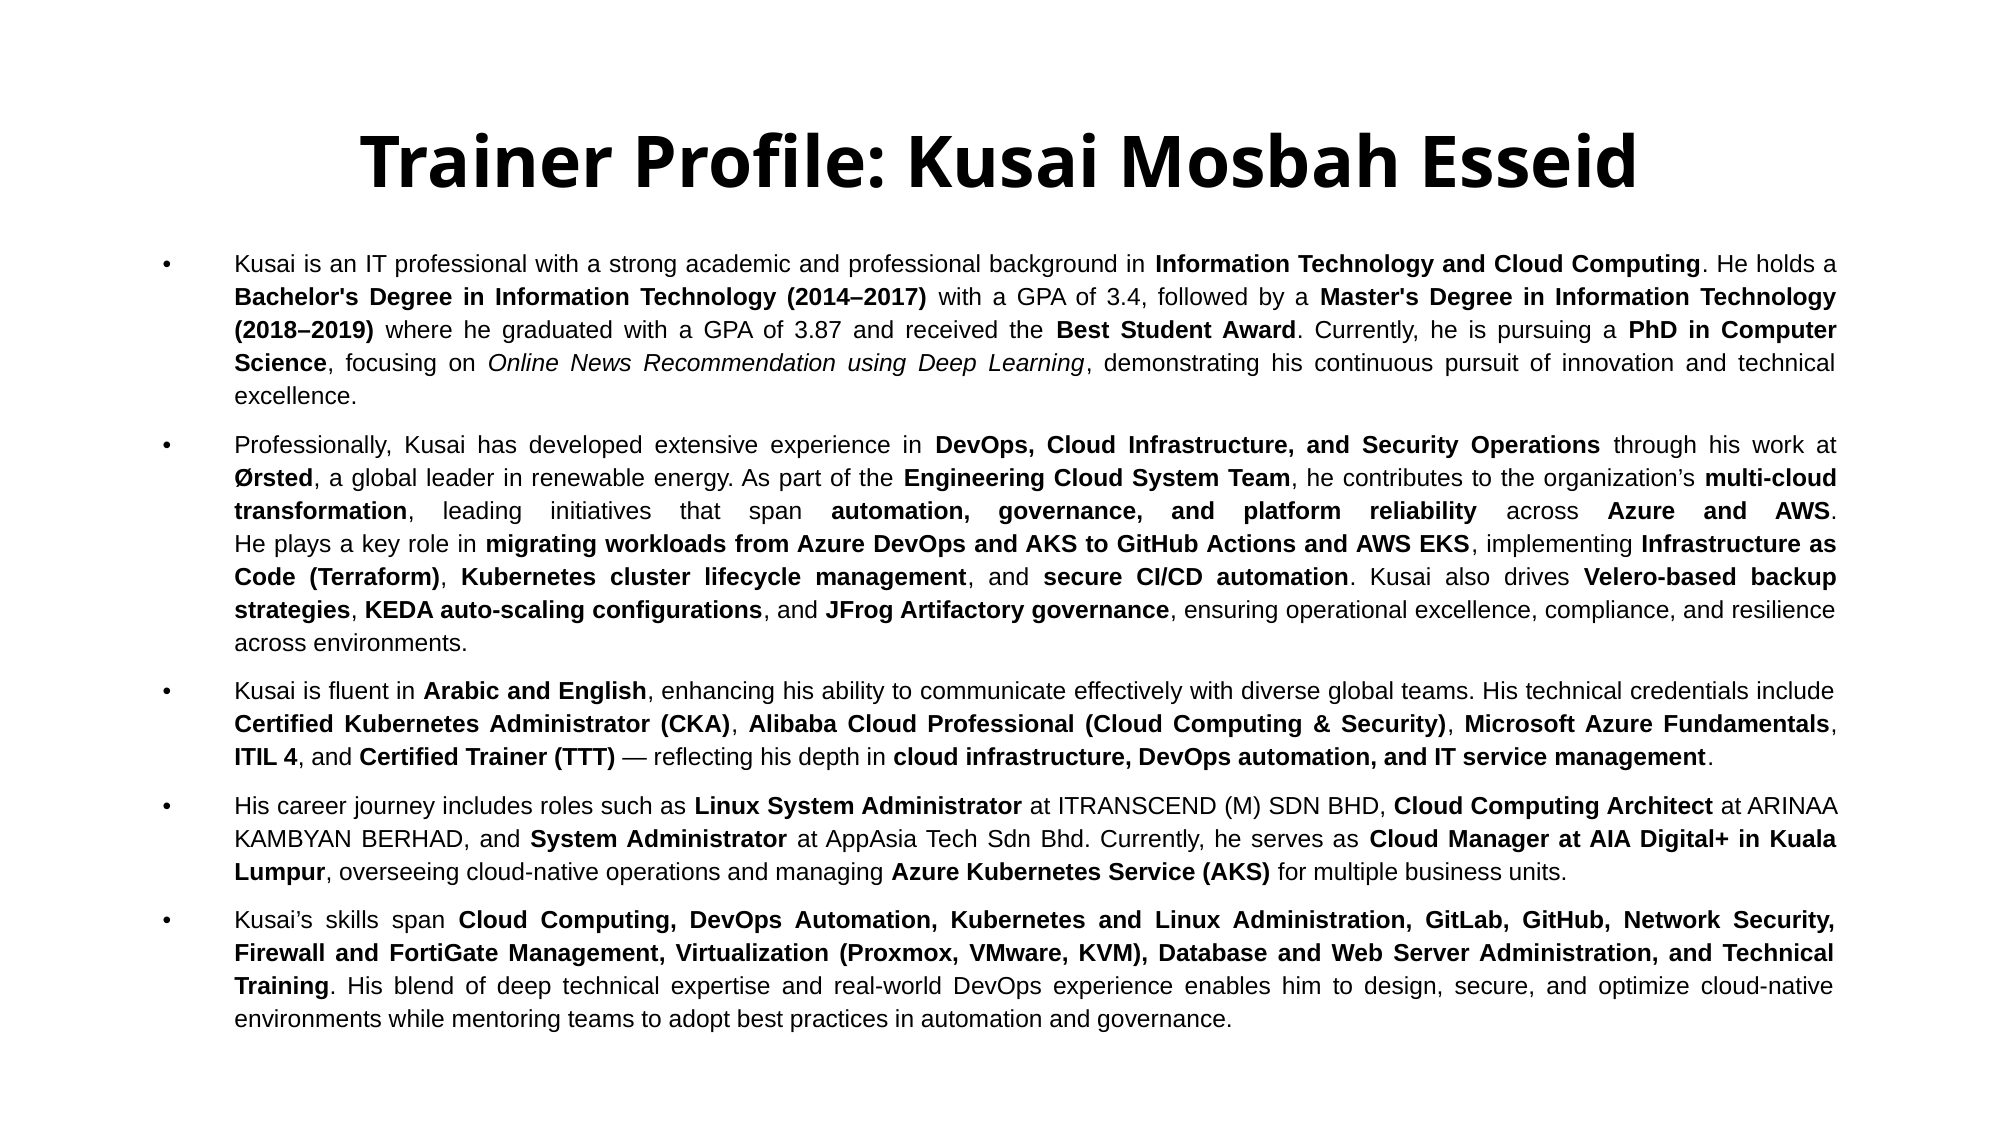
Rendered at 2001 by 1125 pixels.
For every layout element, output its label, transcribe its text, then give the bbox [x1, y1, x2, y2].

title Trainer Profile: Kusai Mosbah Esseid [200, 84, 1800, 237]
list Kusai is an IT professional with a strong academic and professional background in Information Technology and Cloud Computing. He holds a Bachelor's Degree in Information Technology (2014–2017) with a GPA of 3.4, followed by a Master's Degree in Information Technology (2018–2019) where he graduated with a GPA of 3.87 and received the Best Student Award. Currently, he is pursuing a PhD in Computer Science, focusing on Online News Recommendation using Deep Learning, demonstrating his continuous pursuit of innovation and technical excellence. Professionally, Kusai has developed extensive experience in DevOps, Cloud Infrastructure, and Security Operations through his work at Ørsted, a global leader in renewable energy. As part of the Engineering Cloud System Team, he contributes to the organization’s multi-cloud transformation, leading initiatives that span automation, governance, and platform reliability across Azure and AWS. He plays a key role in migrating workloads from Azure DevOps and AKS to GitHub Actions and AWS EKS, implementing Infrastructure as Code (Terraform), Kubernetes cluster lifecycle management, and secure CI/CD automation. Kusai also drives Velero-based backup strategies, KEDA auto-scaling configurations, and JFrog Artifactory governance, ensuring operational excellence, compliance, and resilience across environments. Kusai is fluent in Arabic and English, enhancing his ability to communicate effectively with diverse global teams. His technical credentials include Certified Kubernetes Administrator (CKA), Alibaba Cloud Professional (Cloud Computing & Security), Microsoft Azure Fundamentals, ITIL 4, and Certified Trainer (TTT) — reflecting his depth in cloud infrastructure, DevOps automation, and IT service management. His career journey includes roles such as Linux System Administrator at ITRANSCEND (M) SDN BHD, Cloud Computing Architect at ARINAA KAMBYAN BERHAD, and System Administrator at AppAsia Tech Sdn Bhd. Currently, he serves as Cloud Manager at AIA Digital+ in Kuala Lumpur, overseeing cloud-native operations and managing Azure Kubernetes Service (AKS) for multiple business units. Kusai’s skills span Cloud Computing, DevOps Automation, Kubernetes and Linux Administration, GitLab, GitHub, Network Security, Firewall and FortiGate Management, Virtualization (Proxmox, VMware, KVM), Database and Web Server Administration, and Technical Training. His blend of deep technical expertise and real-world DevOps experience enables him to design, secure, and optimize cloud-native environments while mentoring teams to adopt best practices in automation and governance. [147, 237, 1853, 1085]
